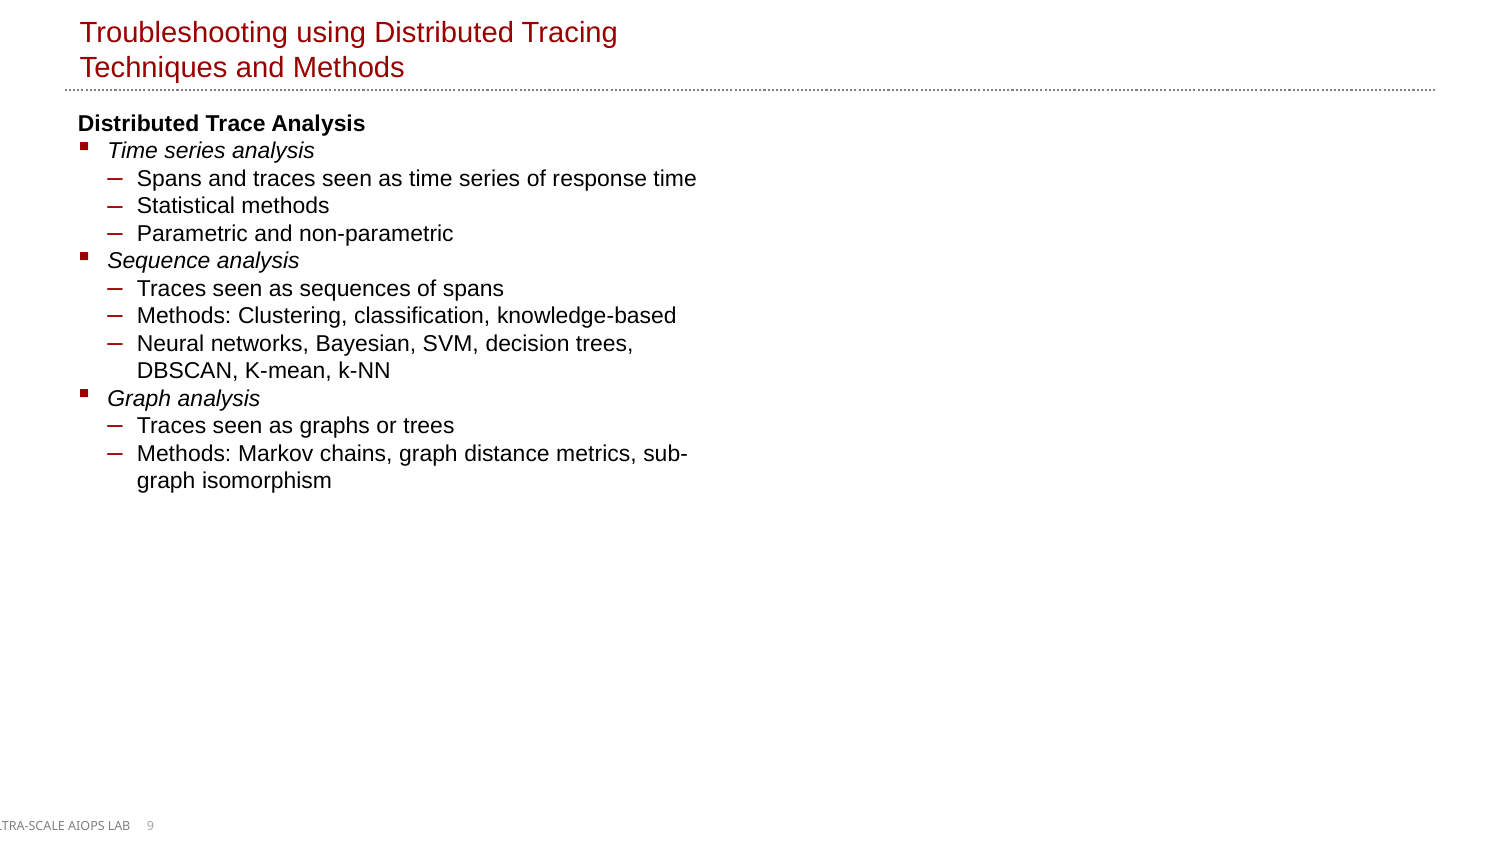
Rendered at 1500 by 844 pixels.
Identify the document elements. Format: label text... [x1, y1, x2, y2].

title Troubleshooting using Distributed Tracing Techniques and Methods [64, 0, 1435, 91]
text_box Distributed Trace Analysis Time series analysis Spans and traces seen as time series of response time Statistical methods Parametric and non-parametric Sequence analysis Traces seen as sequences of spans Methods: Clustering, classification, knowledge-based Neural networks, Bayesian, SVM, decision trees, DBSCAN, K-mean, k-NN Graph analysis Traces seen as graphs or trees Methods: Markov chains, graph distance metrics, sub-graph isomorphism [63, 101, 719, 769]
